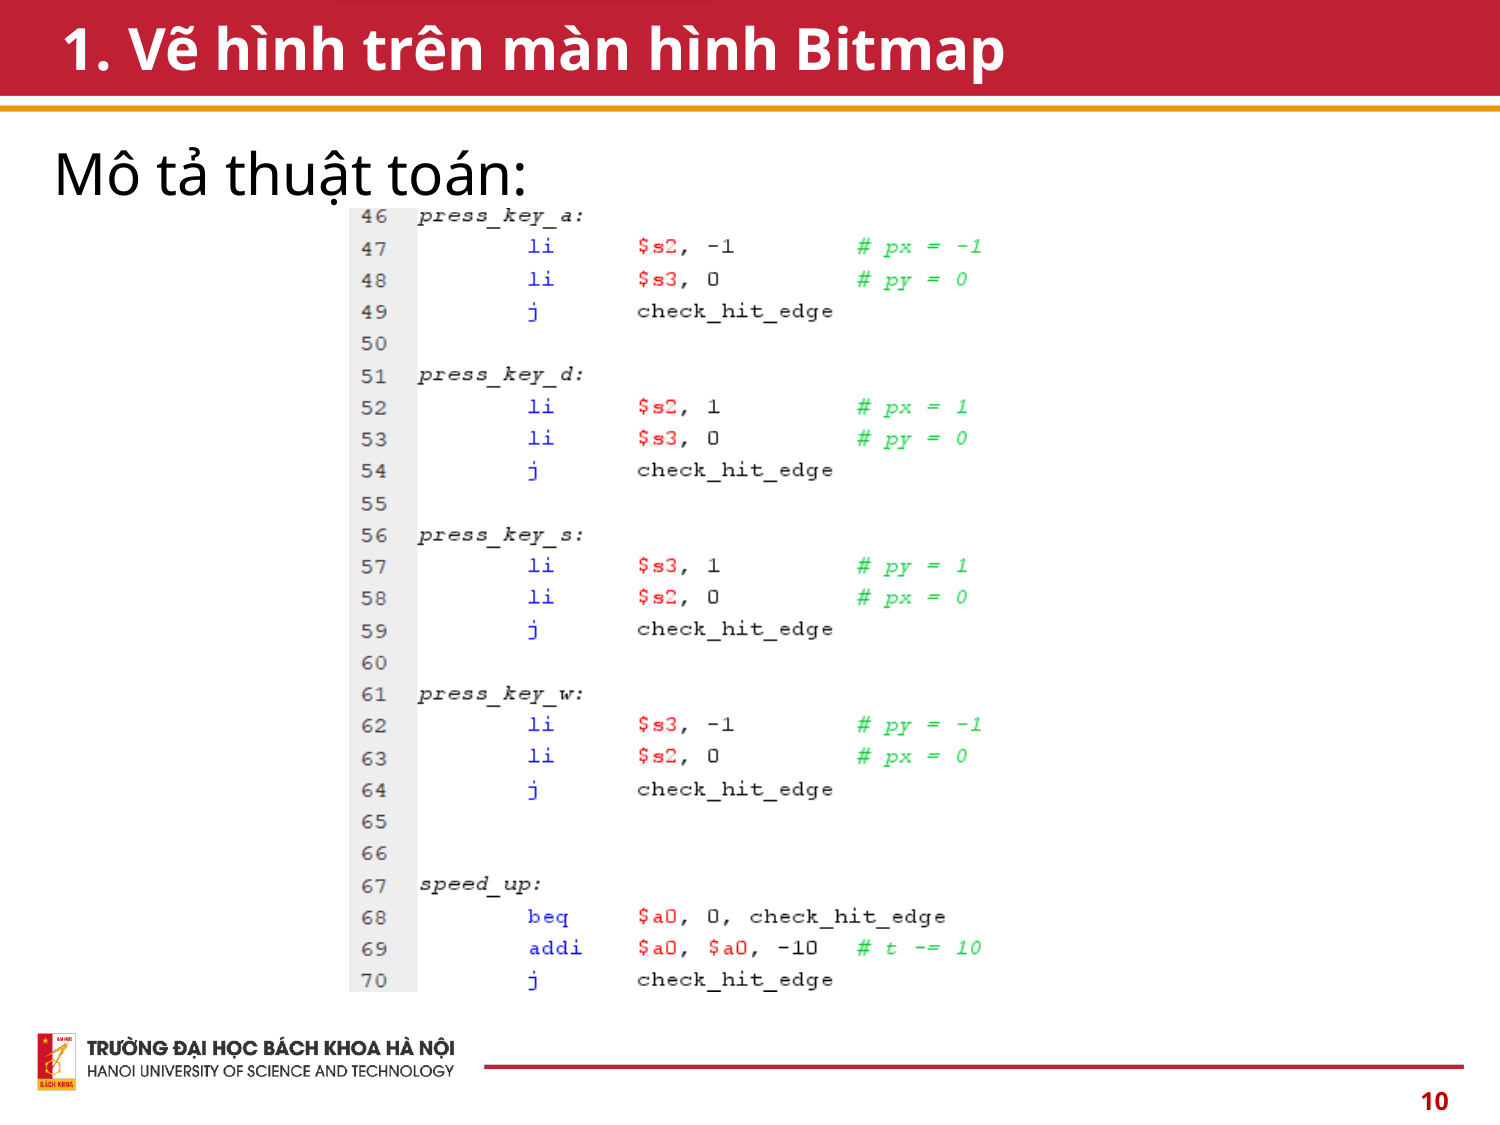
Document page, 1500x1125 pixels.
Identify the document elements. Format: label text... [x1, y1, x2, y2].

picture [0, 0, 1500, 1125]
slide_number 10 [1126, 1078, 1464, 1125]
title Vẽ hình trên màn hình Bitmap [38, 12, 1462, 87]
list Mô tả thuật toán: [38, 138, 1462, 997]
